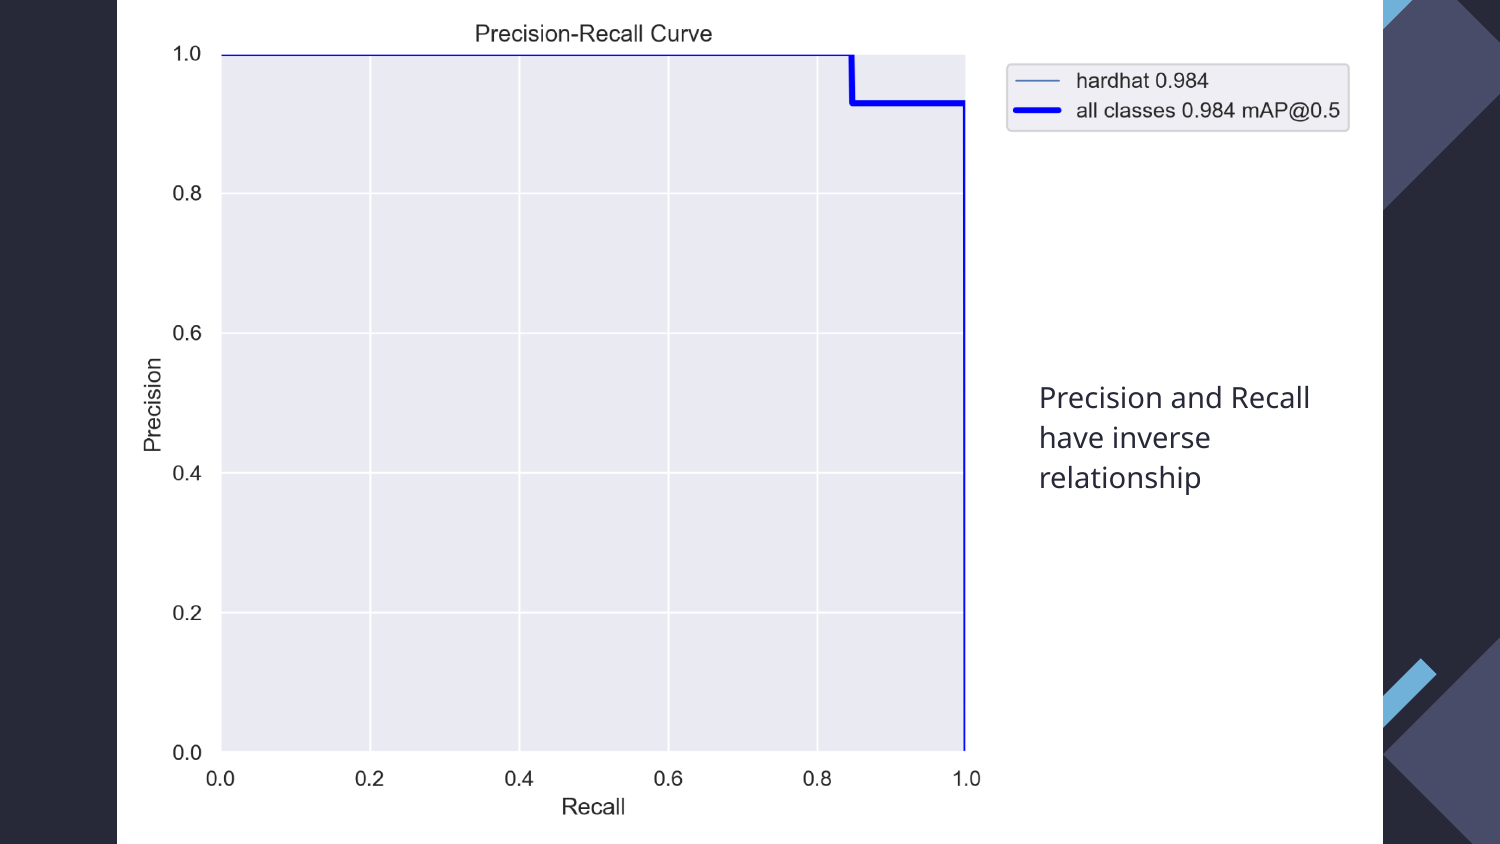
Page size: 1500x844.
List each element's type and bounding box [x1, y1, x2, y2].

picture [116, 0, 1384, 844]
